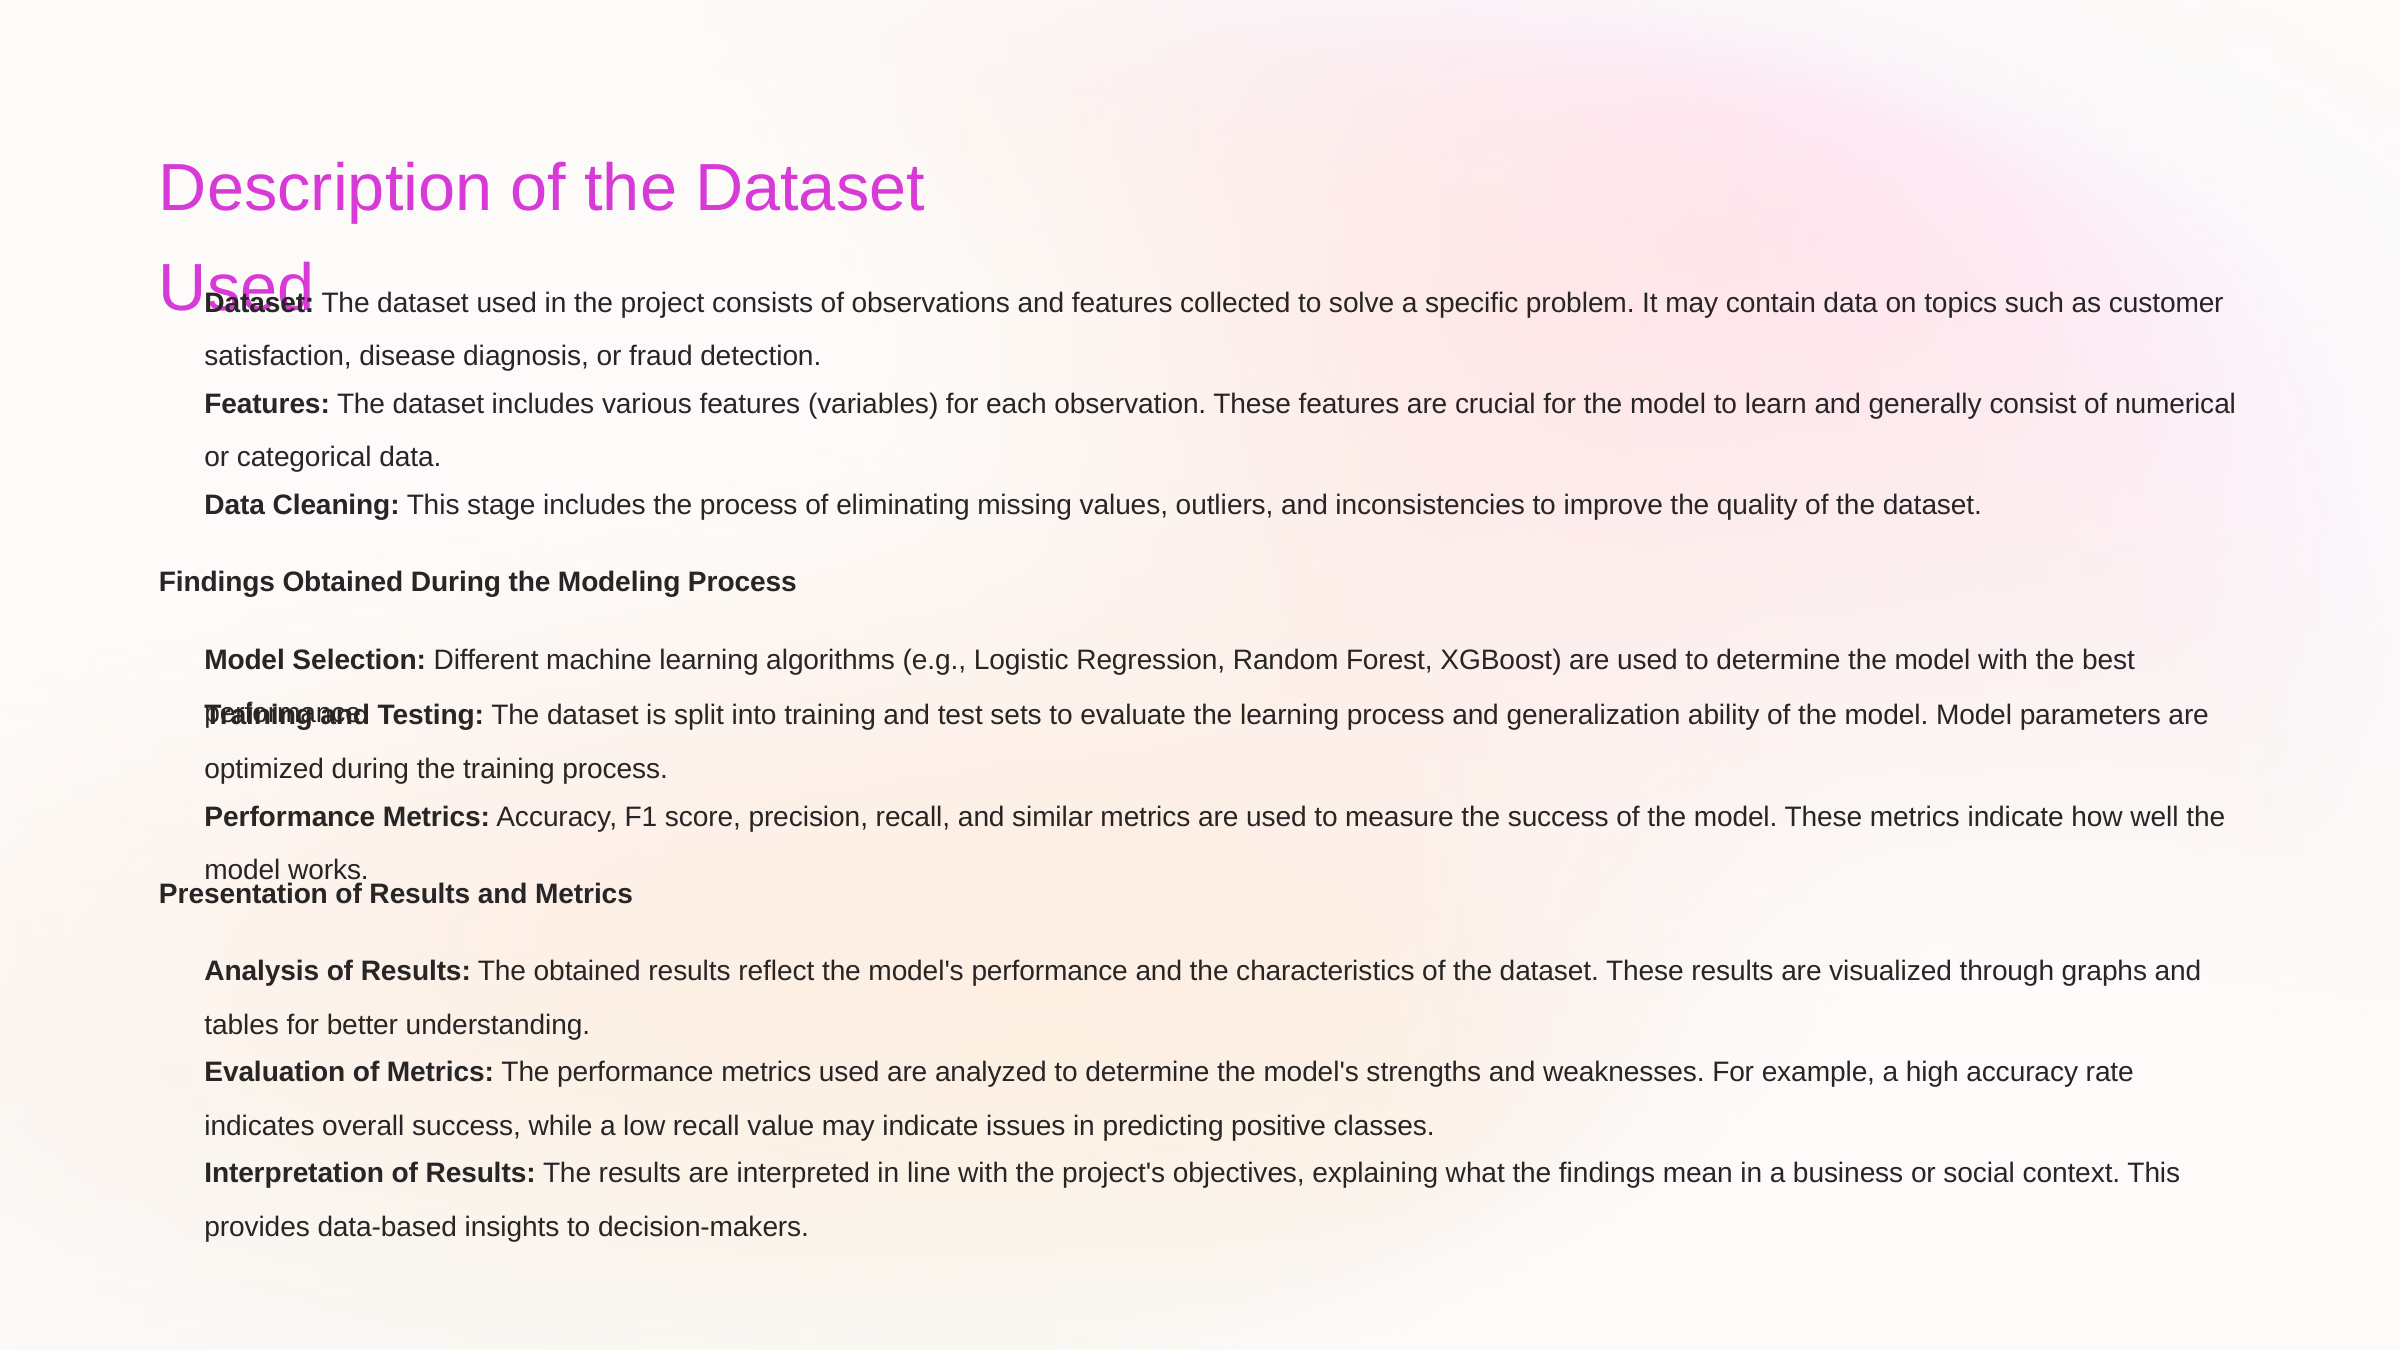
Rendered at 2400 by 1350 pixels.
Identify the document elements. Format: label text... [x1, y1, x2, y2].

text_box Performance Metrics: Accuracy, F1 score, precision, recall, and similar metrics are used to measure the success of the model. These metrics indicate how well the model works. [204, 777, 2241, 824]
text_box Analysis of Results: The obtained results reflect the model's performance and the characteristics of the dataset. These results are visualized through graphs and tables for better understanding. [204, 932, 2241, 1024]
text_box Features: The dataset includes various features (variables) for each observation. These features are crucial for the model to learn and generally consist of numerical or categorical data. [204, 365, 2241, 457]
text_box Interpretation of Results: The results are interpreted in line with the project's objectives, explaining what the findings mean in a business or social context. This provides data-based insights to decision-makers. [204, 1134, 2241, 1226]
text_box Dataset: The dataset used in the project consists of observations and features collected to solve a specific problem. It may contain data on topics such as customer satisfaction, disease diagnosis, or fraud detection. [204, 264, 2241, 356]
text_box Data Cleaning: This stage includes the process of eliminating missing values, outliers, and inconsistencies to improve the quality of the dataset. [204, 466, 2241, 512]
text_box Presentation of Results and Metrics [158, 855, 2241, 901]
text_box Training and Testing: The dataset is split into training and test sets to evaluate the learning process and generalization ability of the model. Model parameters are optimized during the training process. [204, 676, 2241, 768]
text_box Model Selection: Different machine learning algorithms (e.g., Logistic Regression, Random Forest, XGBoost) are used to determine the model with the best performance. [204, 621, 2241, 667]
text_box Evaluation of Metrics: The performance metrics used are analyzed to determine the model's strengths and weaknesses. For example, a high accuracy rate indicates overall success, while a low recall value may indicate issues in predicting positive classes. [204, 1033, 2241, 1125]
text_box Findings Obtained During the Modeling Process [158, 543, 2241, 590]
text_box Description of the Dataset Used [158, 123, 1068, 208]
